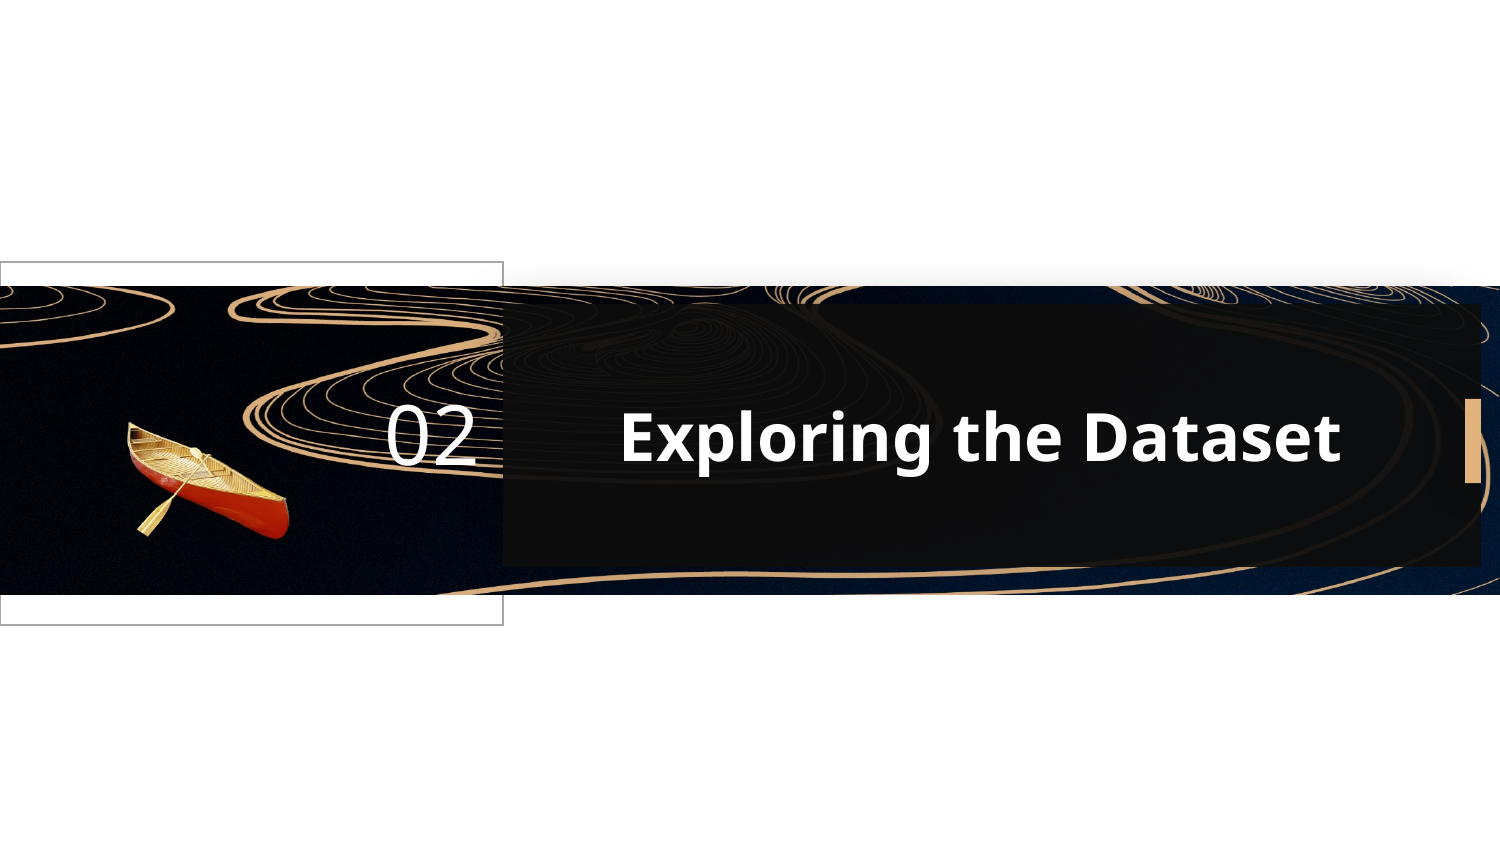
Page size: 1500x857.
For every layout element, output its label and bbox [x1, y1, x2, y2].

text_box [503, 303, 1481, 567]
picture [0, 286, 1500, 595]
text_box [0, 261, 504, 286]
text_box [0, 595, 504, 626]
